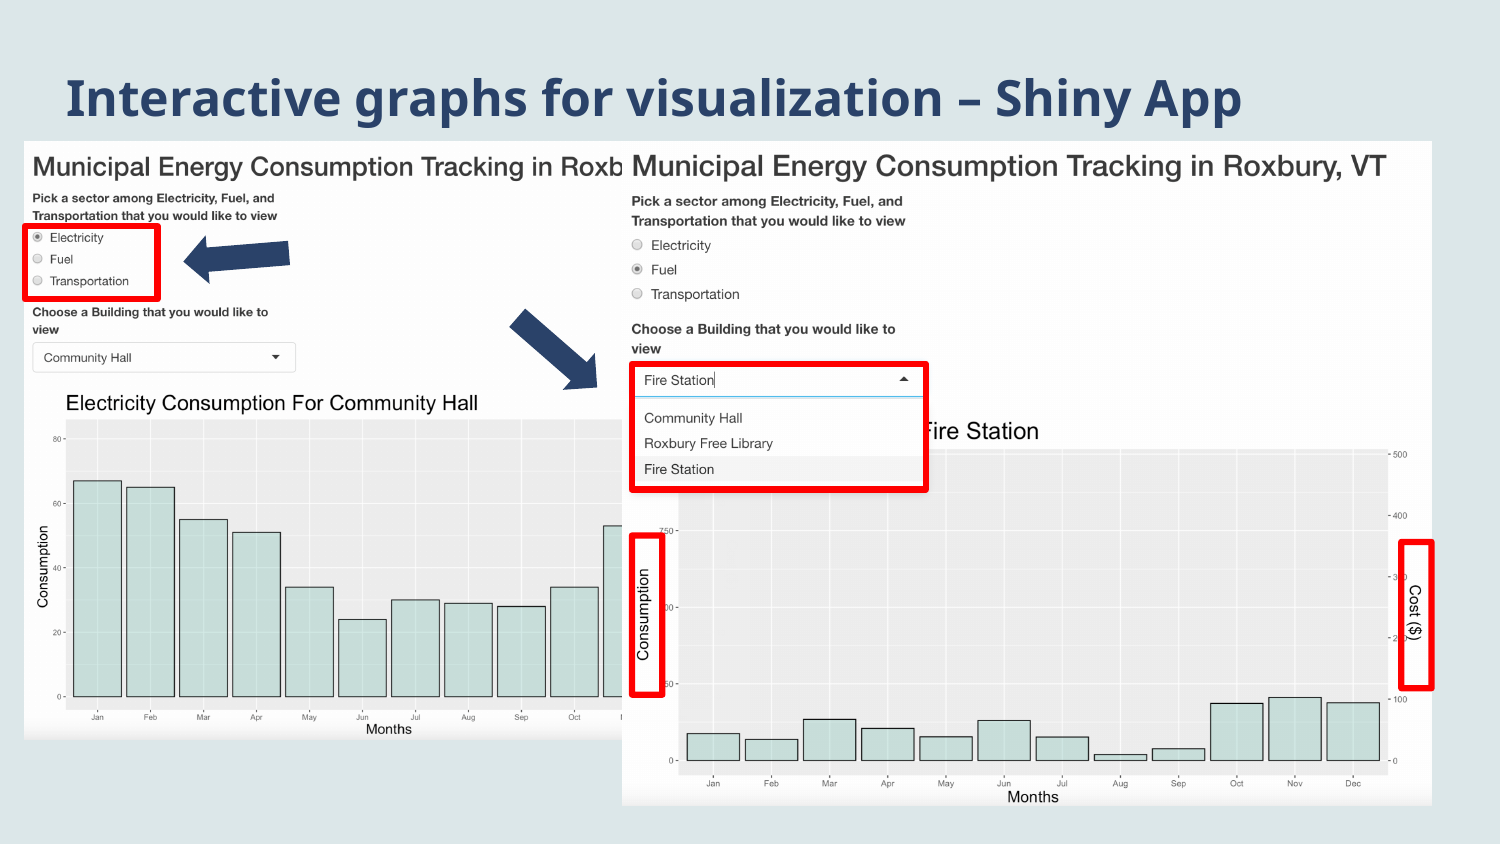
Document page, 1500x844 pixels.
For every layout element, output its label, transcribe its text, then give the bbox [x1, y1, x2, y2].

title Interactive graphs for visualization – Shiny App [51, 48, 1449, 142]
picture [24, 141, 1432, 806]
